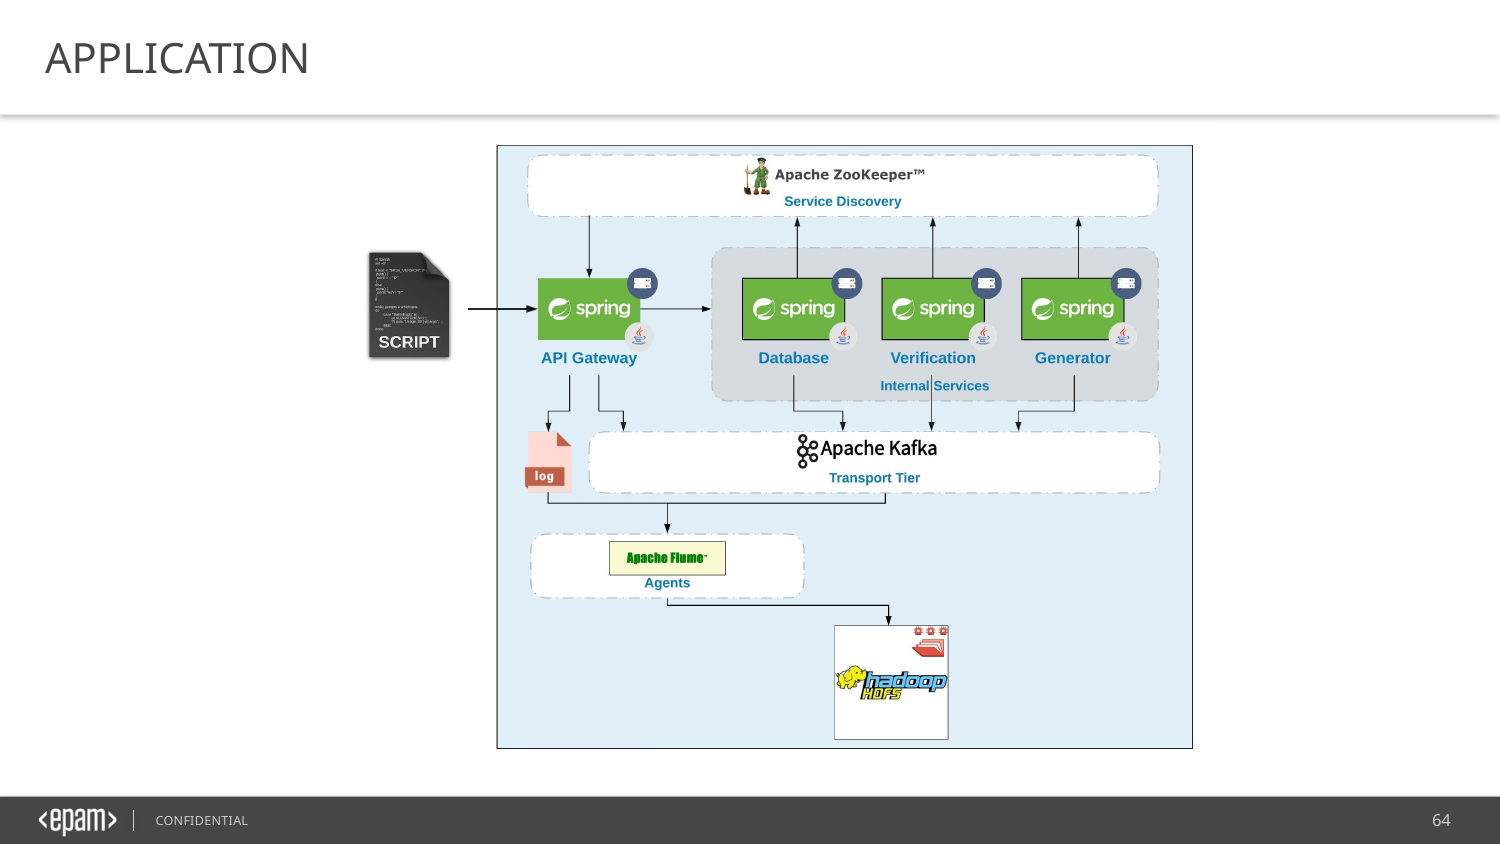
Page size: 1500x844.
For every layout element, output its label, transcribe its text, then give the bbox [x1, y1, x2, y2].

list APPLICATION [0, 0, 1500, 115]
picture [38, 808, 117, 837]
picture [350, 124, 1214, 769]
